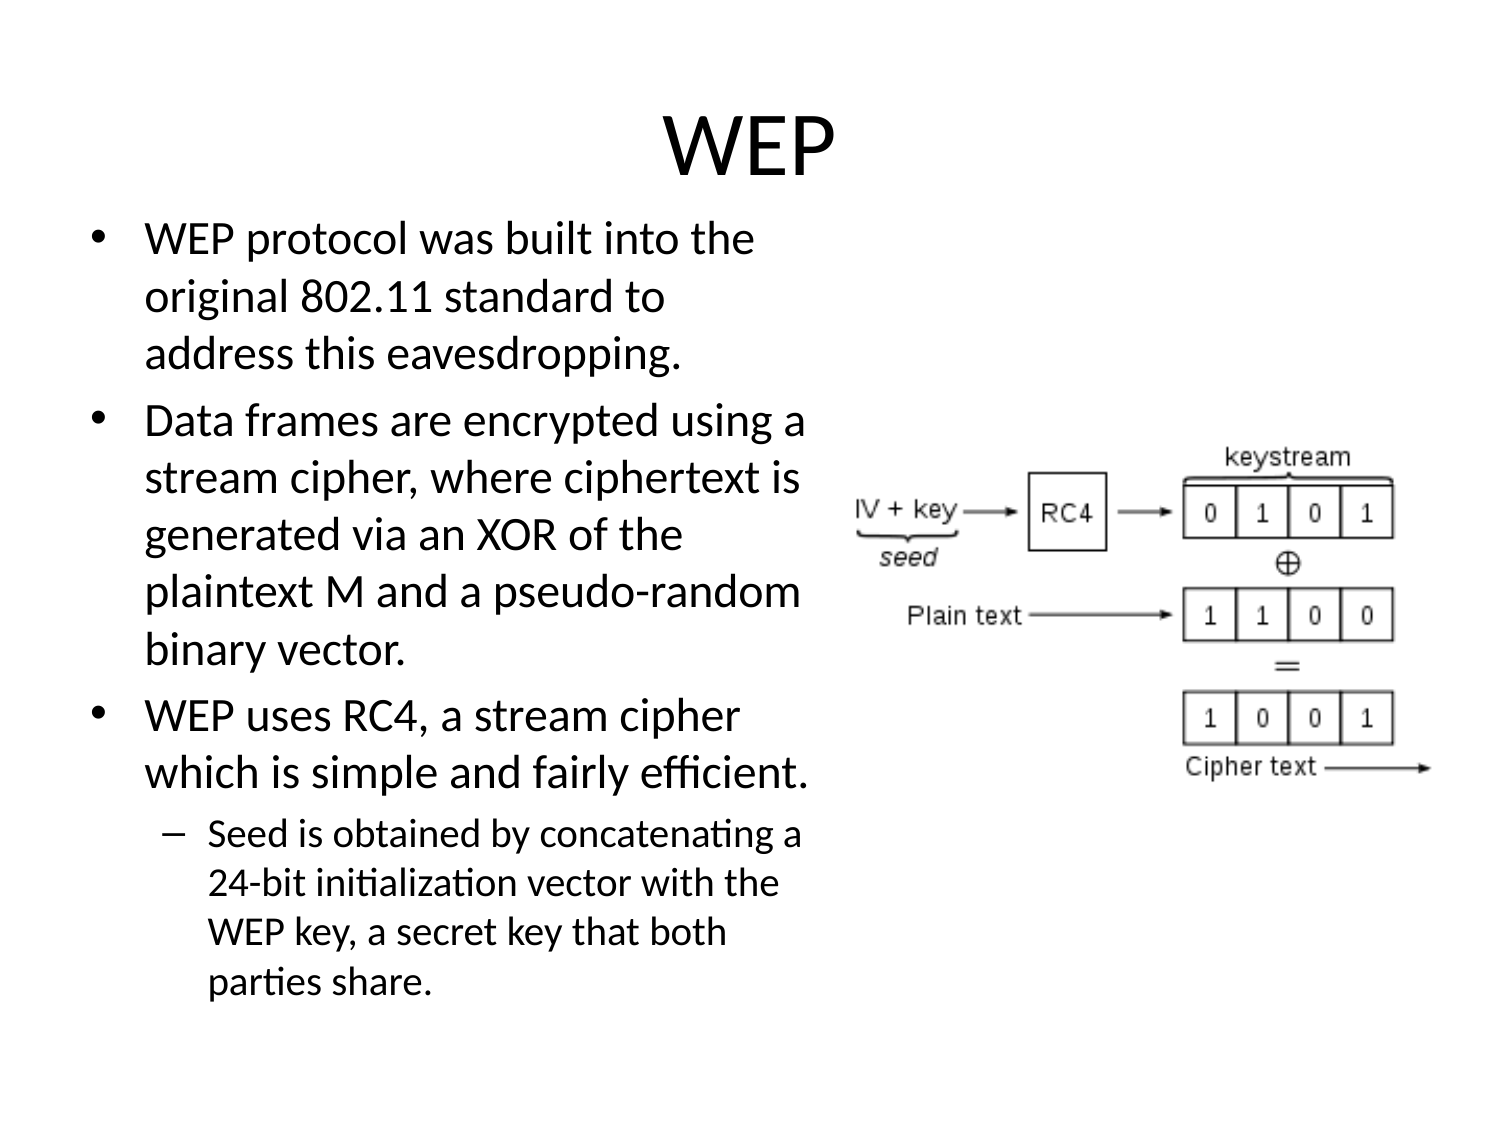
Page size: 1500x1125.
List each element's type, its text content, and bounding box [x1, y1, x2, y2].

title WEP [75, 45, 1425, 233]
list WEP protocol was built into the original 802.11 standard to address this eavesdropping. Data frames are encrypted using a stream cipher, where ciphertext is generated via an XOR of the plaintext M and a pseudo-random binary vector. WEP uses RC4, a stream cipher which is simple and fairly efficient. Seed is obtained by concatenating a 24-bit initialization vector with the WEP key, a secret key that both parties share. [75, 199, 829, 1051]
picture [828, 437, 1465, 803]
